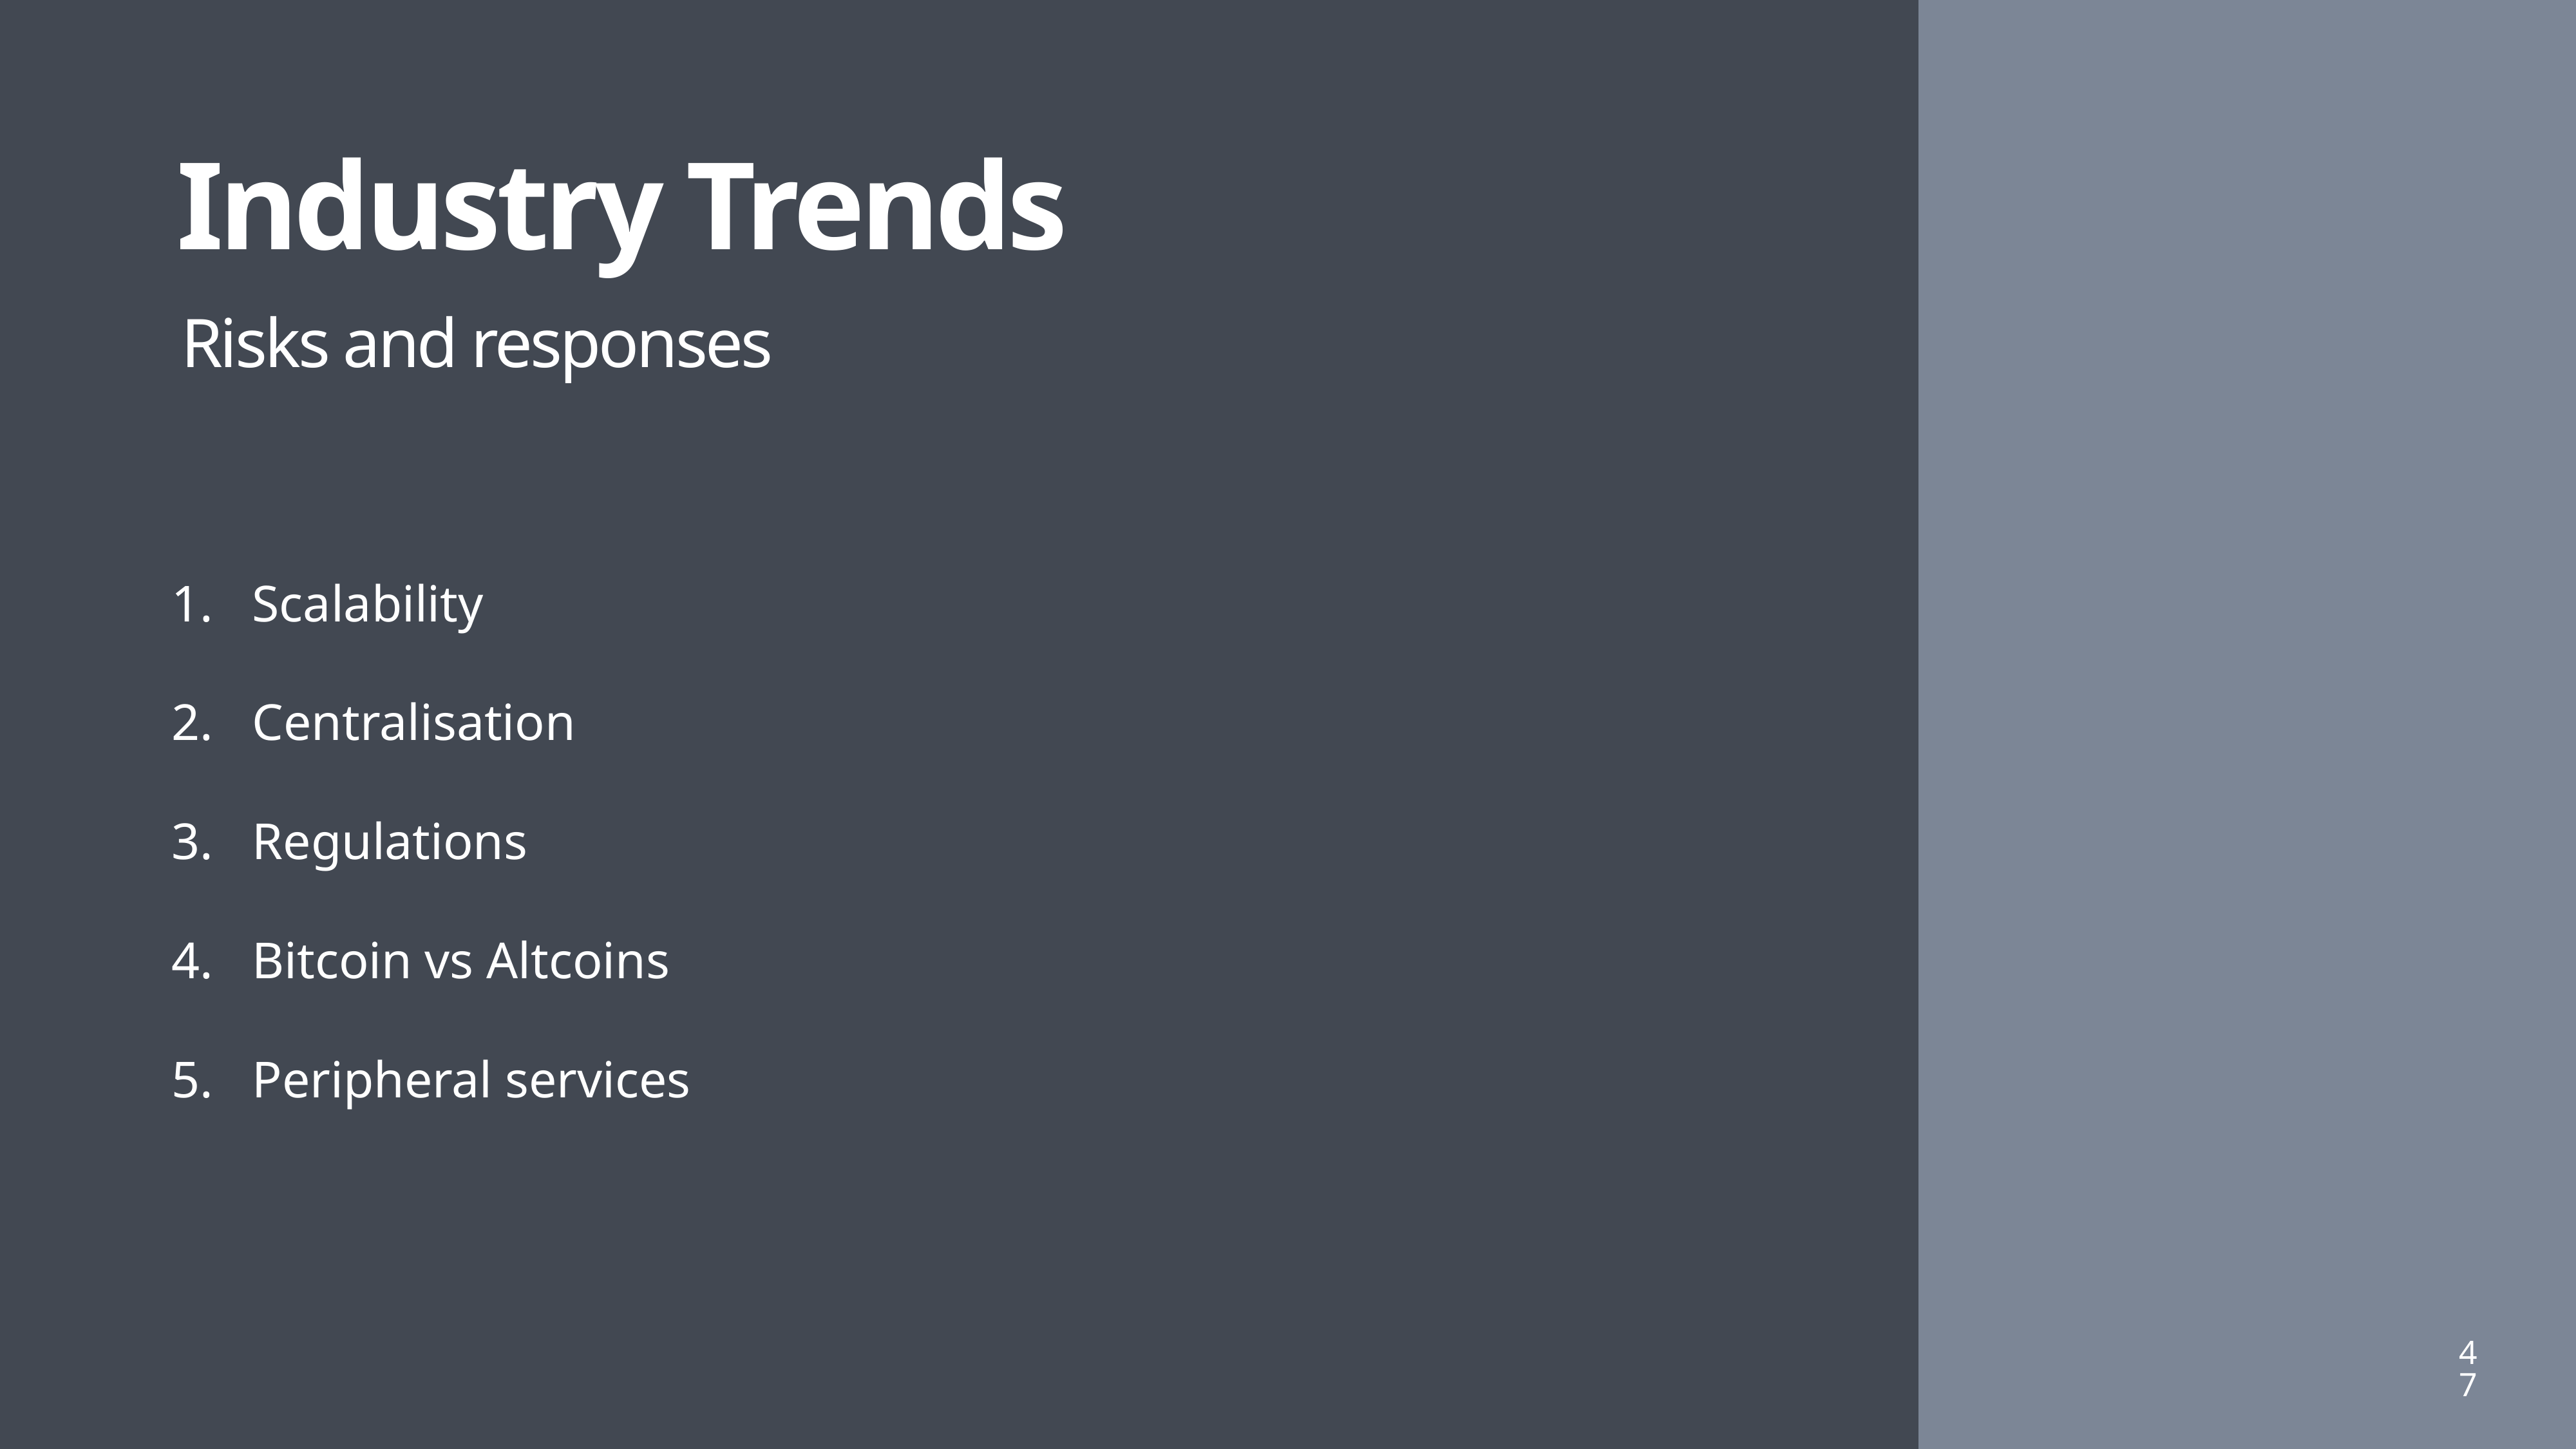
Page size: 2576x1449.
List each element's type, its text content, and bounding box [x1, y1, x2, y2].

slide_number 47 [2449, 1323, 2503, 1385]
title Industry Trends [153, 122, 1519, 351]
text_box Scalability Centralisation Regulations Bitcoin vs Altcoins Peripheral services [162, 562, 1139, 1118]
text_box [1918, 0, 2576, 1449]
text_box [0, 0, 1918, 1449]
text_box Risks and responses [158, 286, 1153, 453]
